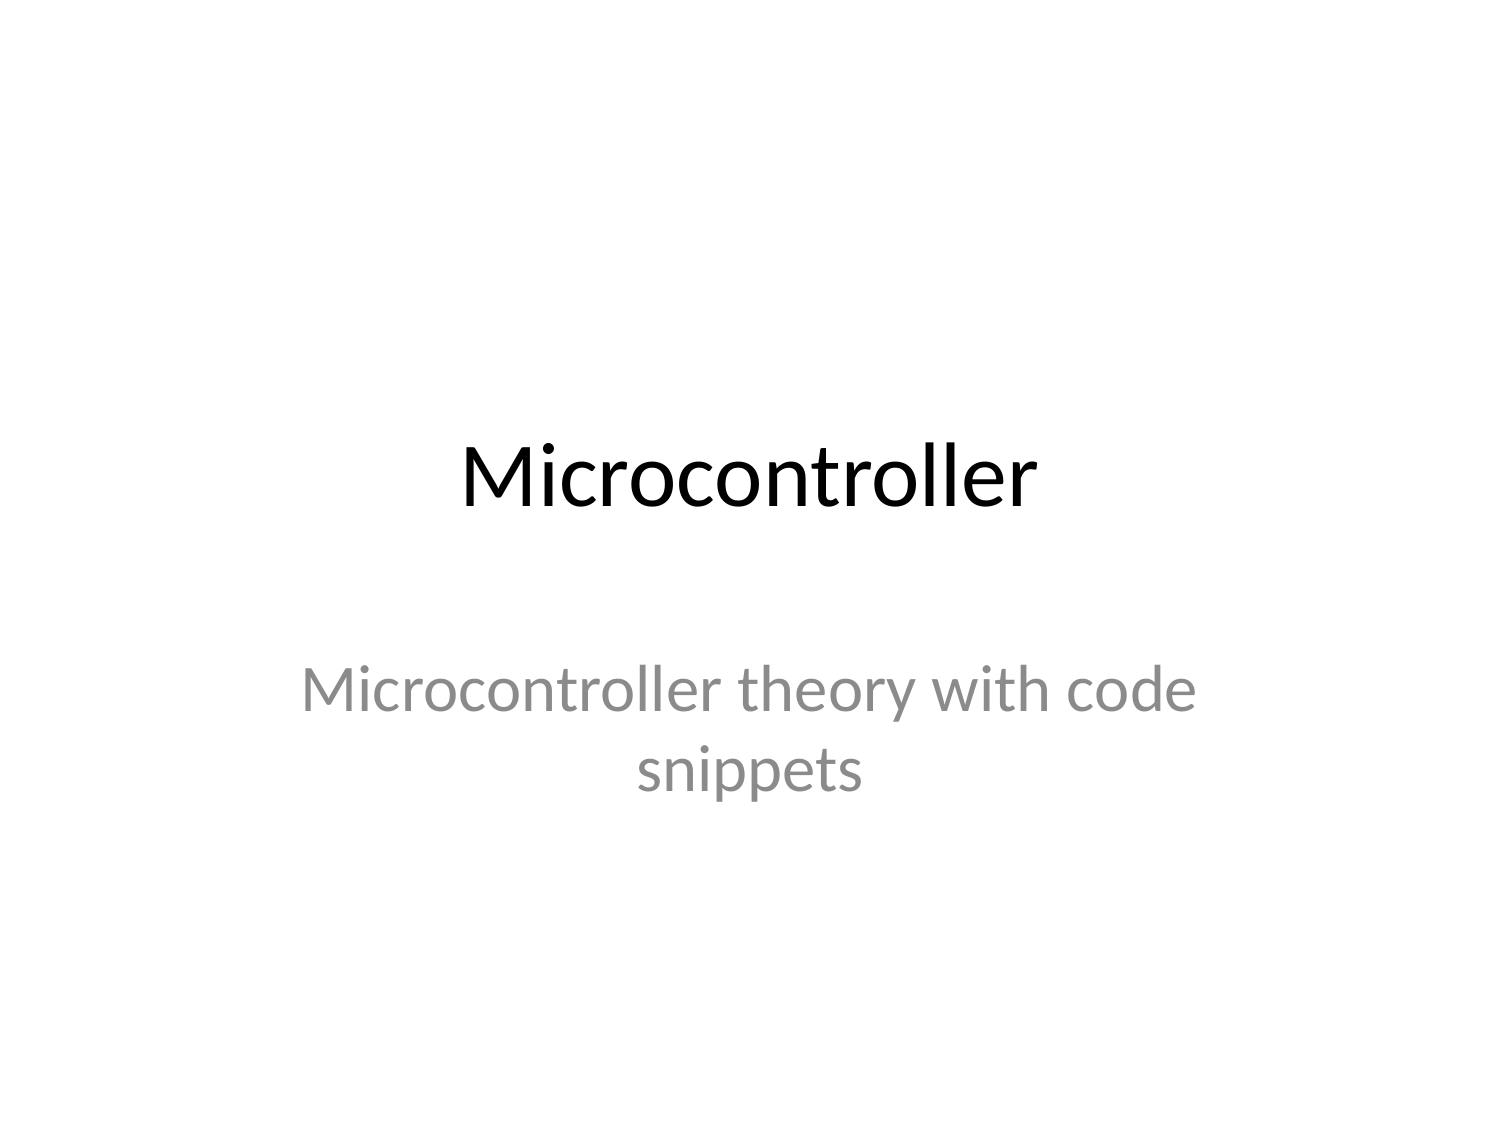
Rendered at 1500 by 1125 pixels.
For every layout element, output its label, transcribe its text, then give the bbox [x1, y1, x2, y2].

title Microcontroller [112, 349, 1388, 591]
subtitle Microcontroller theory with code snippets [225, 637, 1275, 925]
